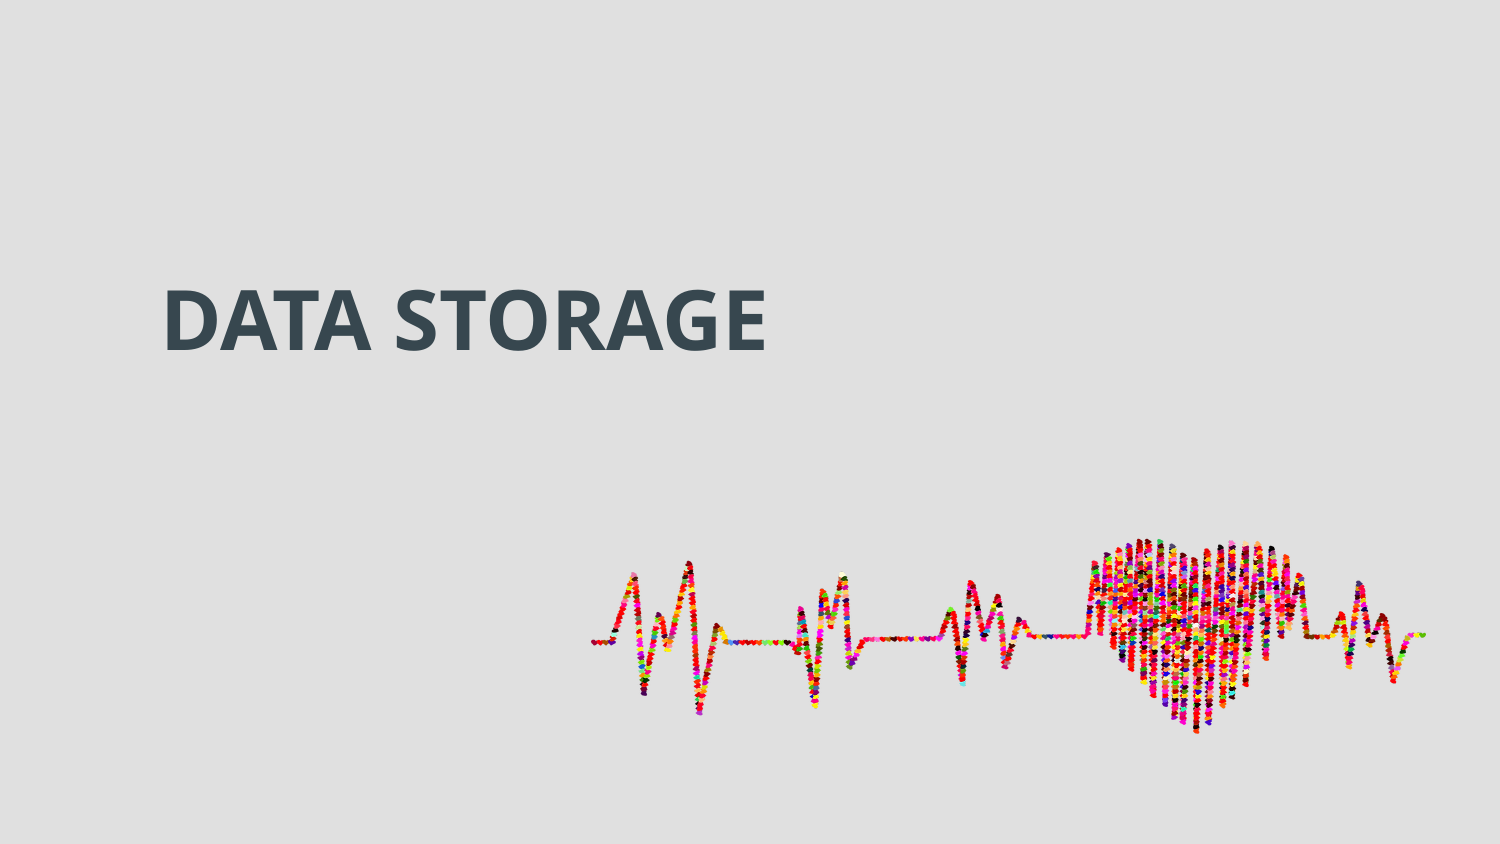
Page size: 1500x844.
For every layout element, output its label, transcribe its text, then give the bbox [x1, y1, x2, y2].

title DATA STORAGE [80, 86, 1102, 758]
picture [590, 471, 1426, 800]
